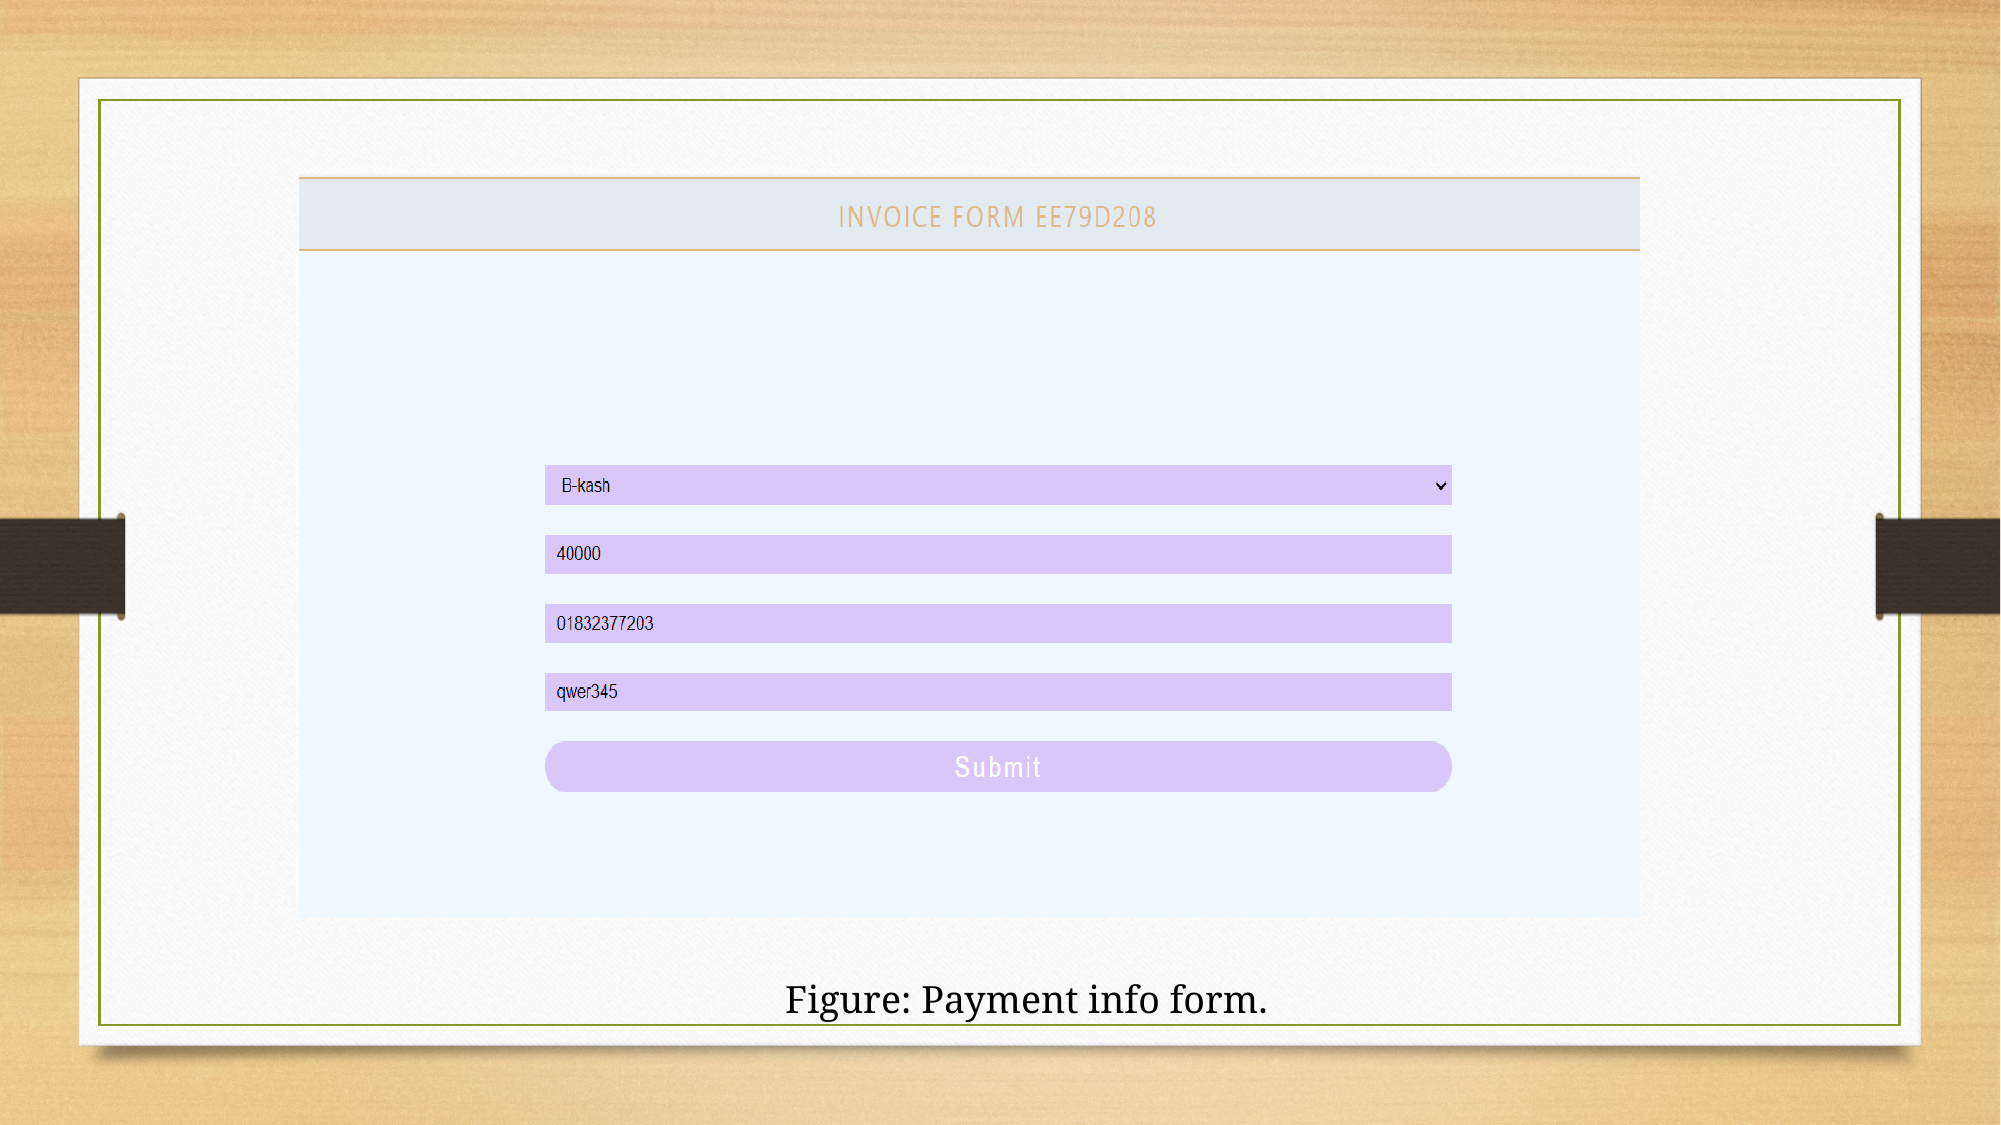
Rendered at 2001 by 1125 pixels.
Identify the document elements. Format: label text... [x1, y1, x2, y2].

picture [0, 0, 2001, 1125]
text_box Figure: Payment info form. [770, 968, 1284, 1029]
